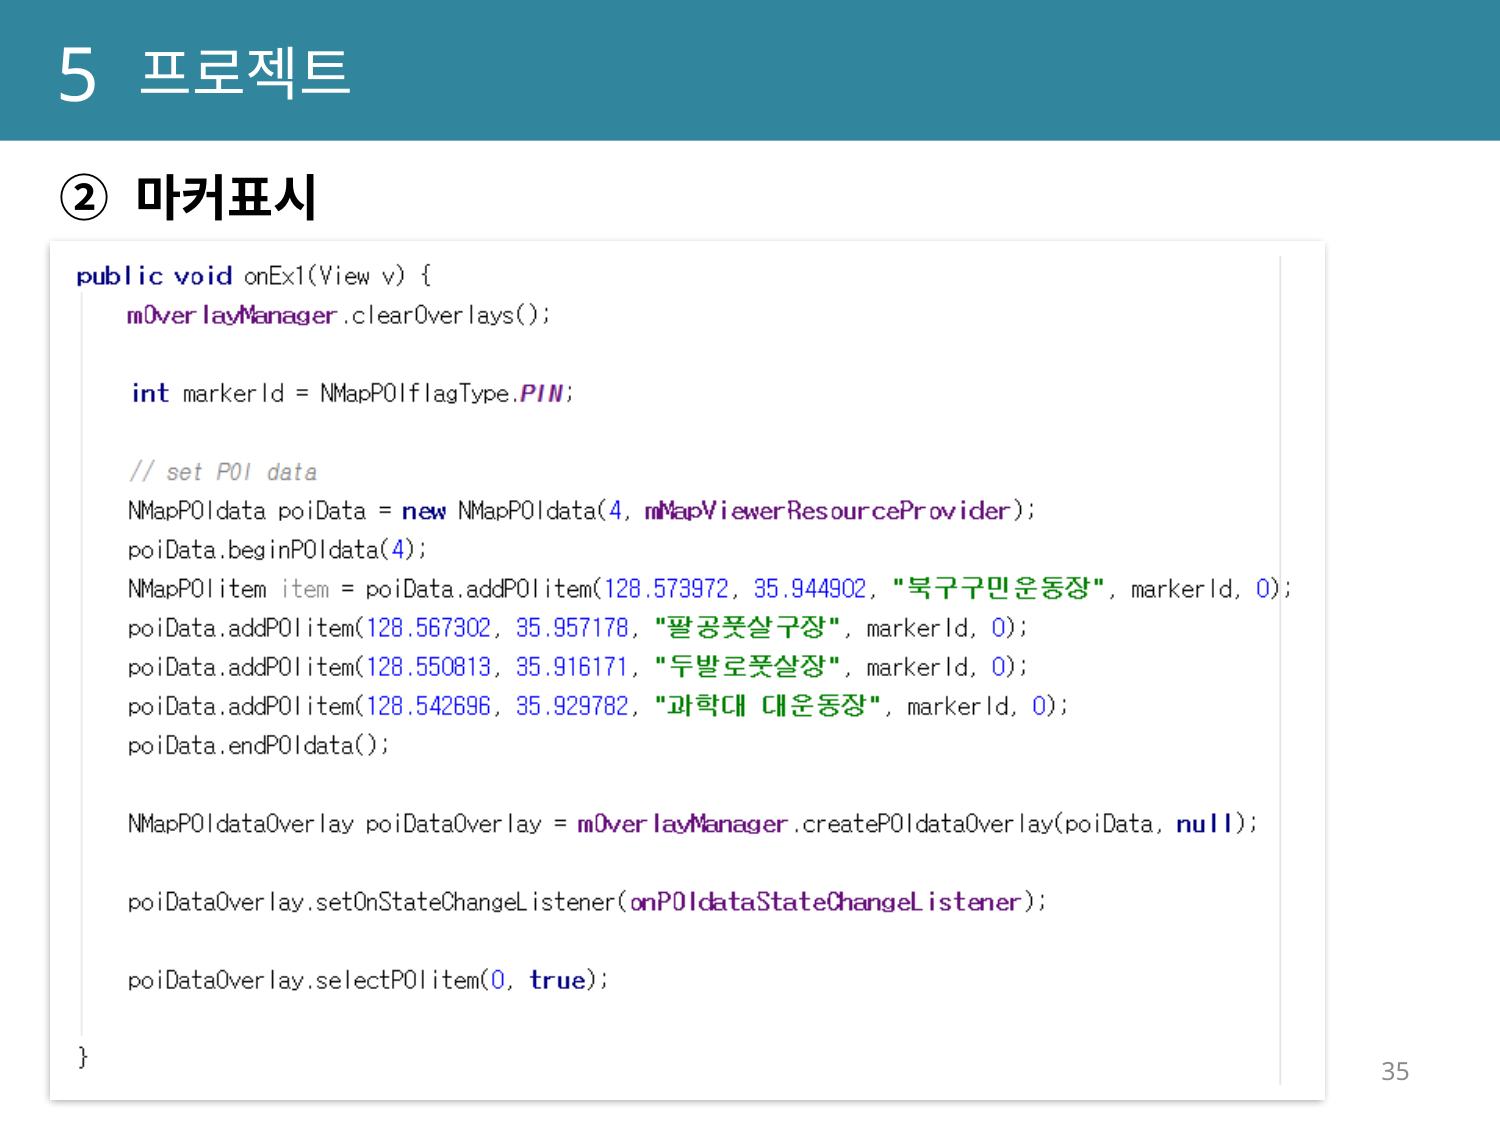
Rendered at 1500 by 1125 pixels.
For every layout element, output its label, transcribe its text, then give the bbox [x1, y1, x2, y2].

picture [64, 255, 1311, 1086]
text_box 5 [41, 19, 124, 125]
slide_number 35 [1326, 1042, 1425, 1103]
text_box 프로젝트 [123, 29, 1046, 115]
text_box ② 마커표시 [44, 159, 1427, 234]
text_box [0, 0, 1500, 143]
